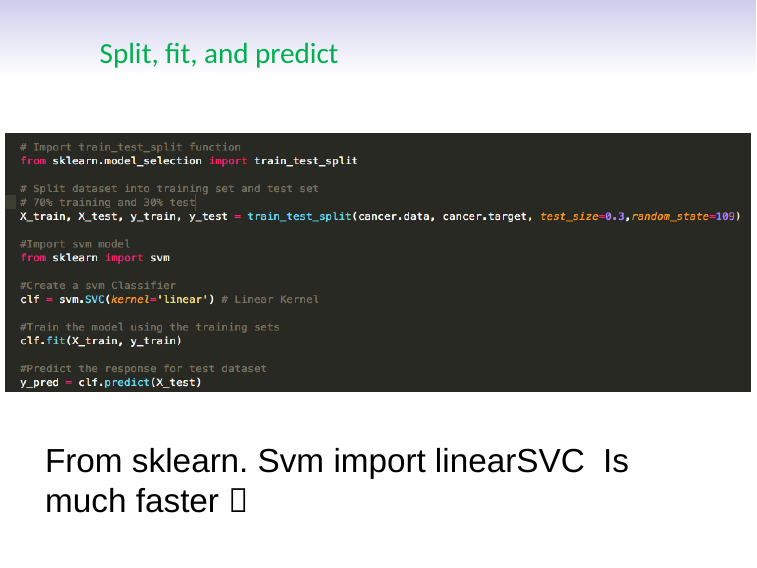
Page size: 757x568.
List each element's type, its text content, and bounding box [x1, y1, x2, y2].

title Split, fit, and predict [99, 34, 657, 70]
text_box From sklearn. Svm import linearSVC Is much faster  [30, 432, 728, 527]
picture [5, 133, 751, 392]
picture [0, 0, 756, 74]
